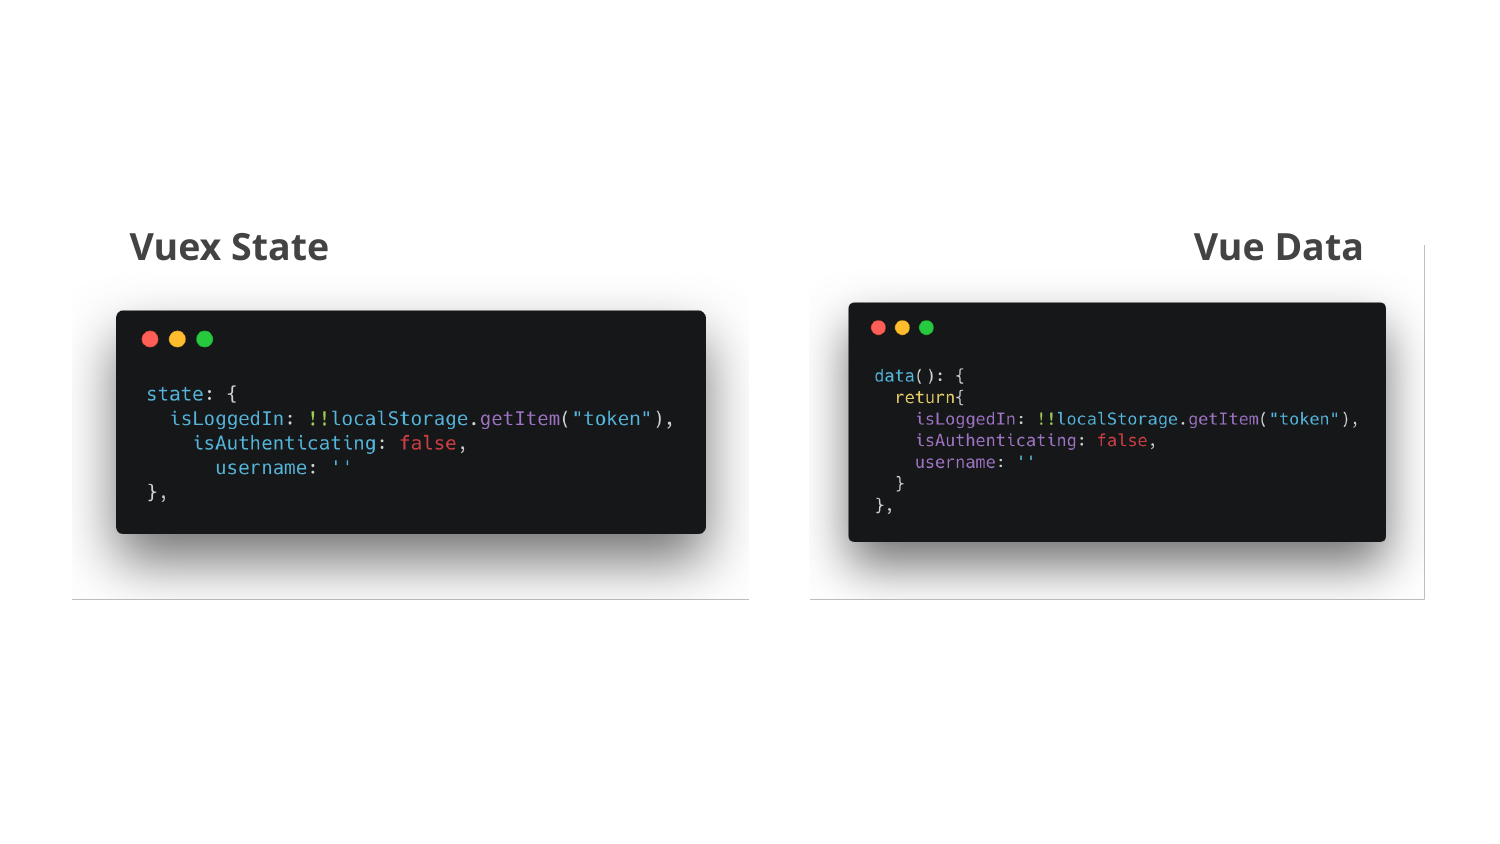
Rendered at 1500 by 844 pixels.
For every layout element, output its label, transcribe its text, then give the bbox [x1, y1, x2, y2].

picture [809, 243, 1425, 600]
picture [72, 243, 749, 600]
text_box Vuex State [114, 208, 697, 242]
text_box Vue Data [797, 208, 1380, 280]
